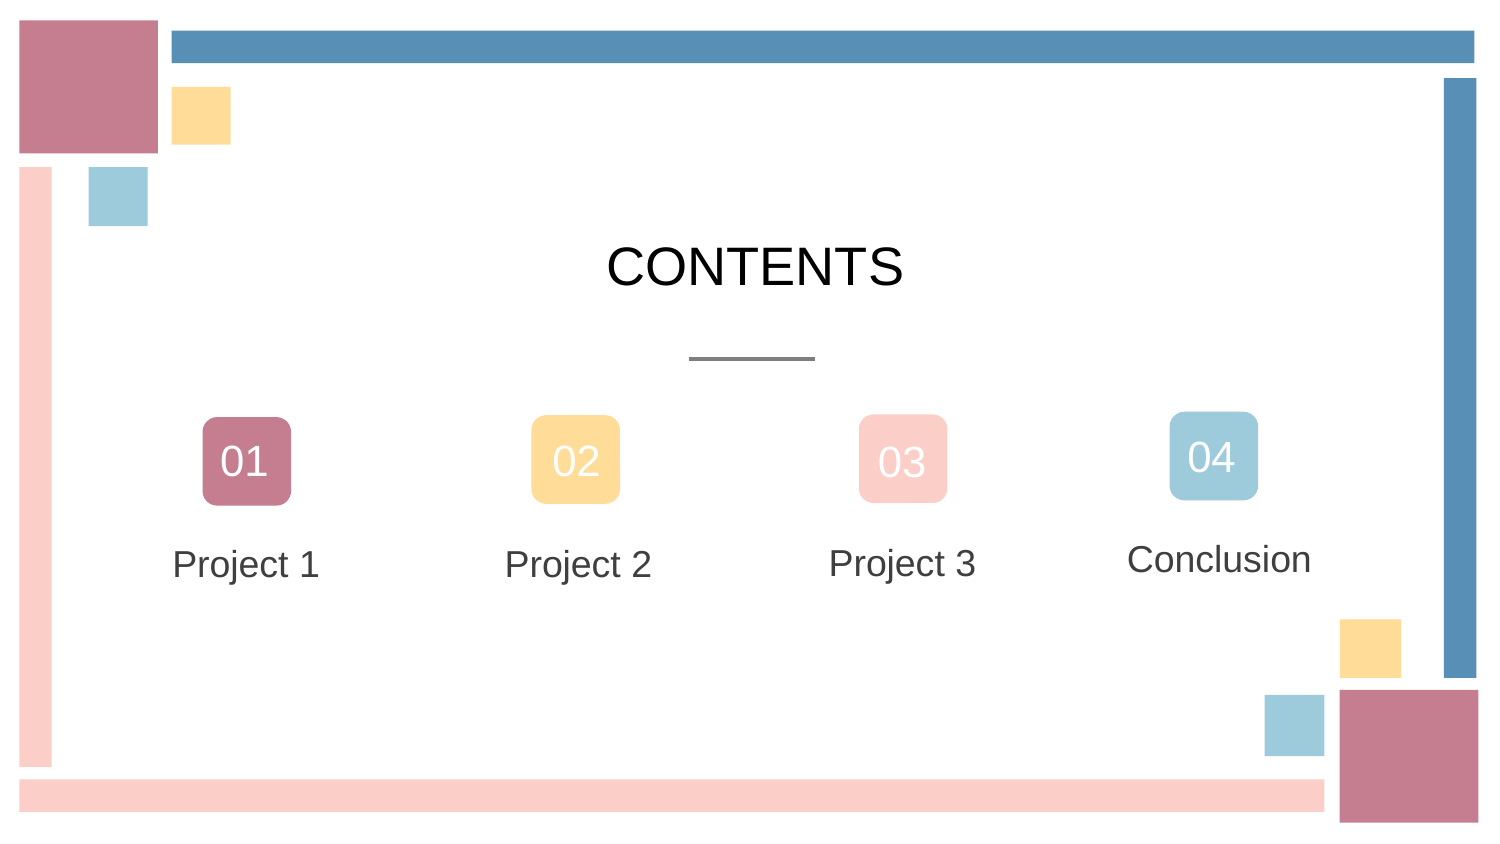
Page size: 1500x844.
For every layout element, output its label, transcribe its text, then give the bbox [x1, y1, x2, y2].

text_box [171, 30, 1475, 64]
text_box [858, 414, 948, 504]
text_box Project 2 [493, 534, 668, 591]
text_box 04 [1176, 423, 1252, 488]
text_box Project 1 [161, 534, 336, 591]
text_box [531, 415, 621, 504]
text_box [1264, 694, 1325, 757]
text_box [19, 779, 1325, 812]
text_box [1339, 689, 1479, 823]
text_box 01 [208, 426, 285, 491]
text_box [202, 417, 292, 506]
text_box [1443, 78, 1477, 678]
text_box 02 [541, 426, 617, 491]
text_box [1339, 619, 1402, 678]
text_box [19, 20, 158, 154]
text_box CONTENTS [594, 226, 995, 303]
text_box [171, 86, 231, 145]
text_box [1169, 411, 1259, 501]
text_box [19, 167, 52, 767]
text_box Project 3 [817, 533, 992, 590]
text_box 03 [866, 428, 943, 493]
text_box Conclusion [1087, 529, 1351, 587]
text_box [88, 167, 148, 227]
